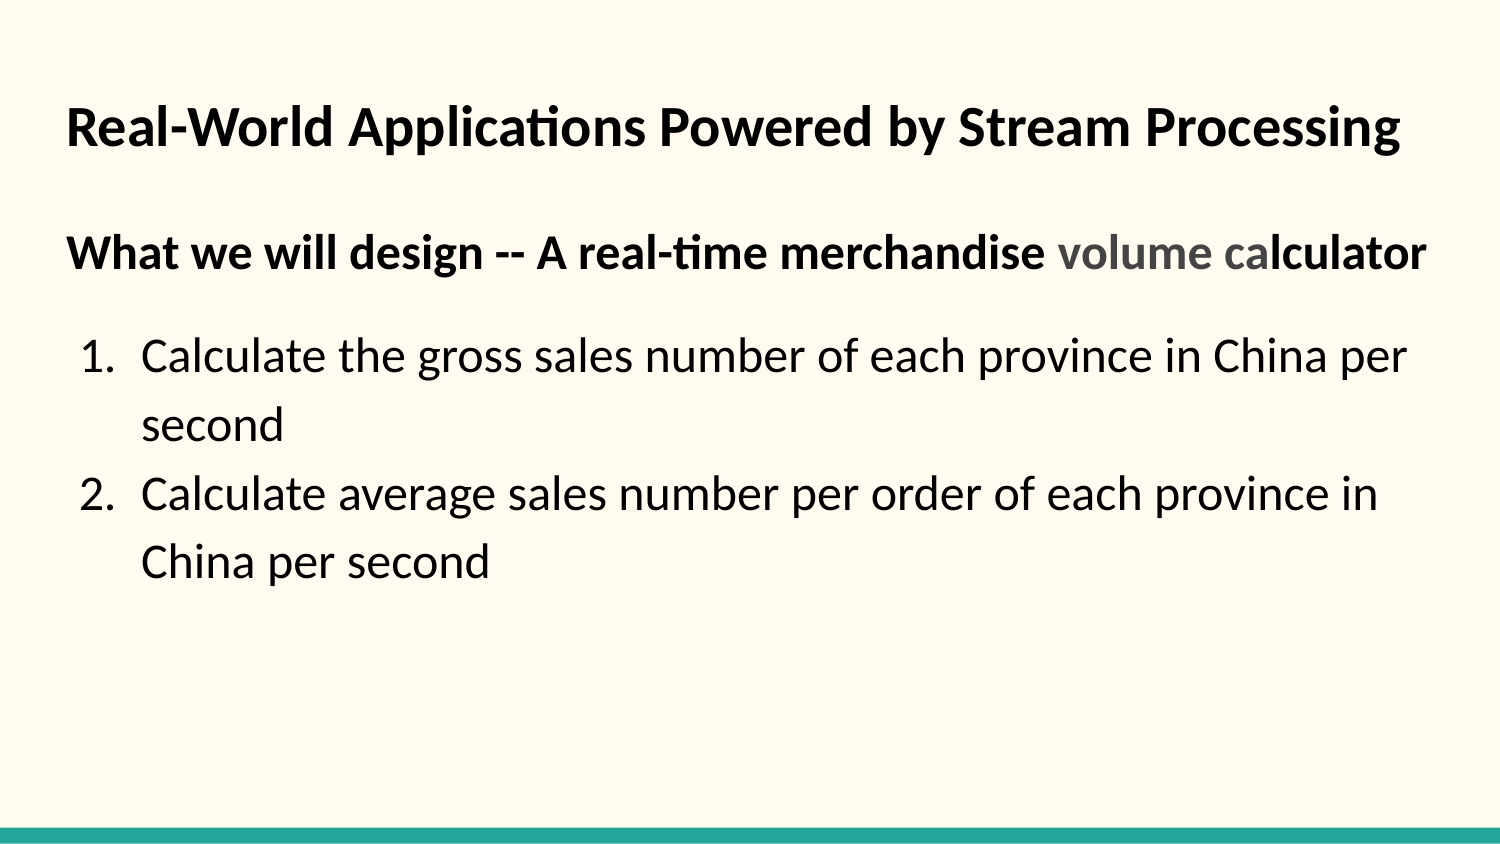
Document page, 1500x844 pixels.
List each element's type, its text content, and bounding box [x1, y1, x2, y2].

list What we will design -- A real-time merchandise volume calculator Calculate the gross sales number of each province in China per second Calculate average sales number per order of each province in China per second [51, 195, 1449, 754]
title Real-World Applications Powered by Stream Processing [51, 72, 1449, 174]
